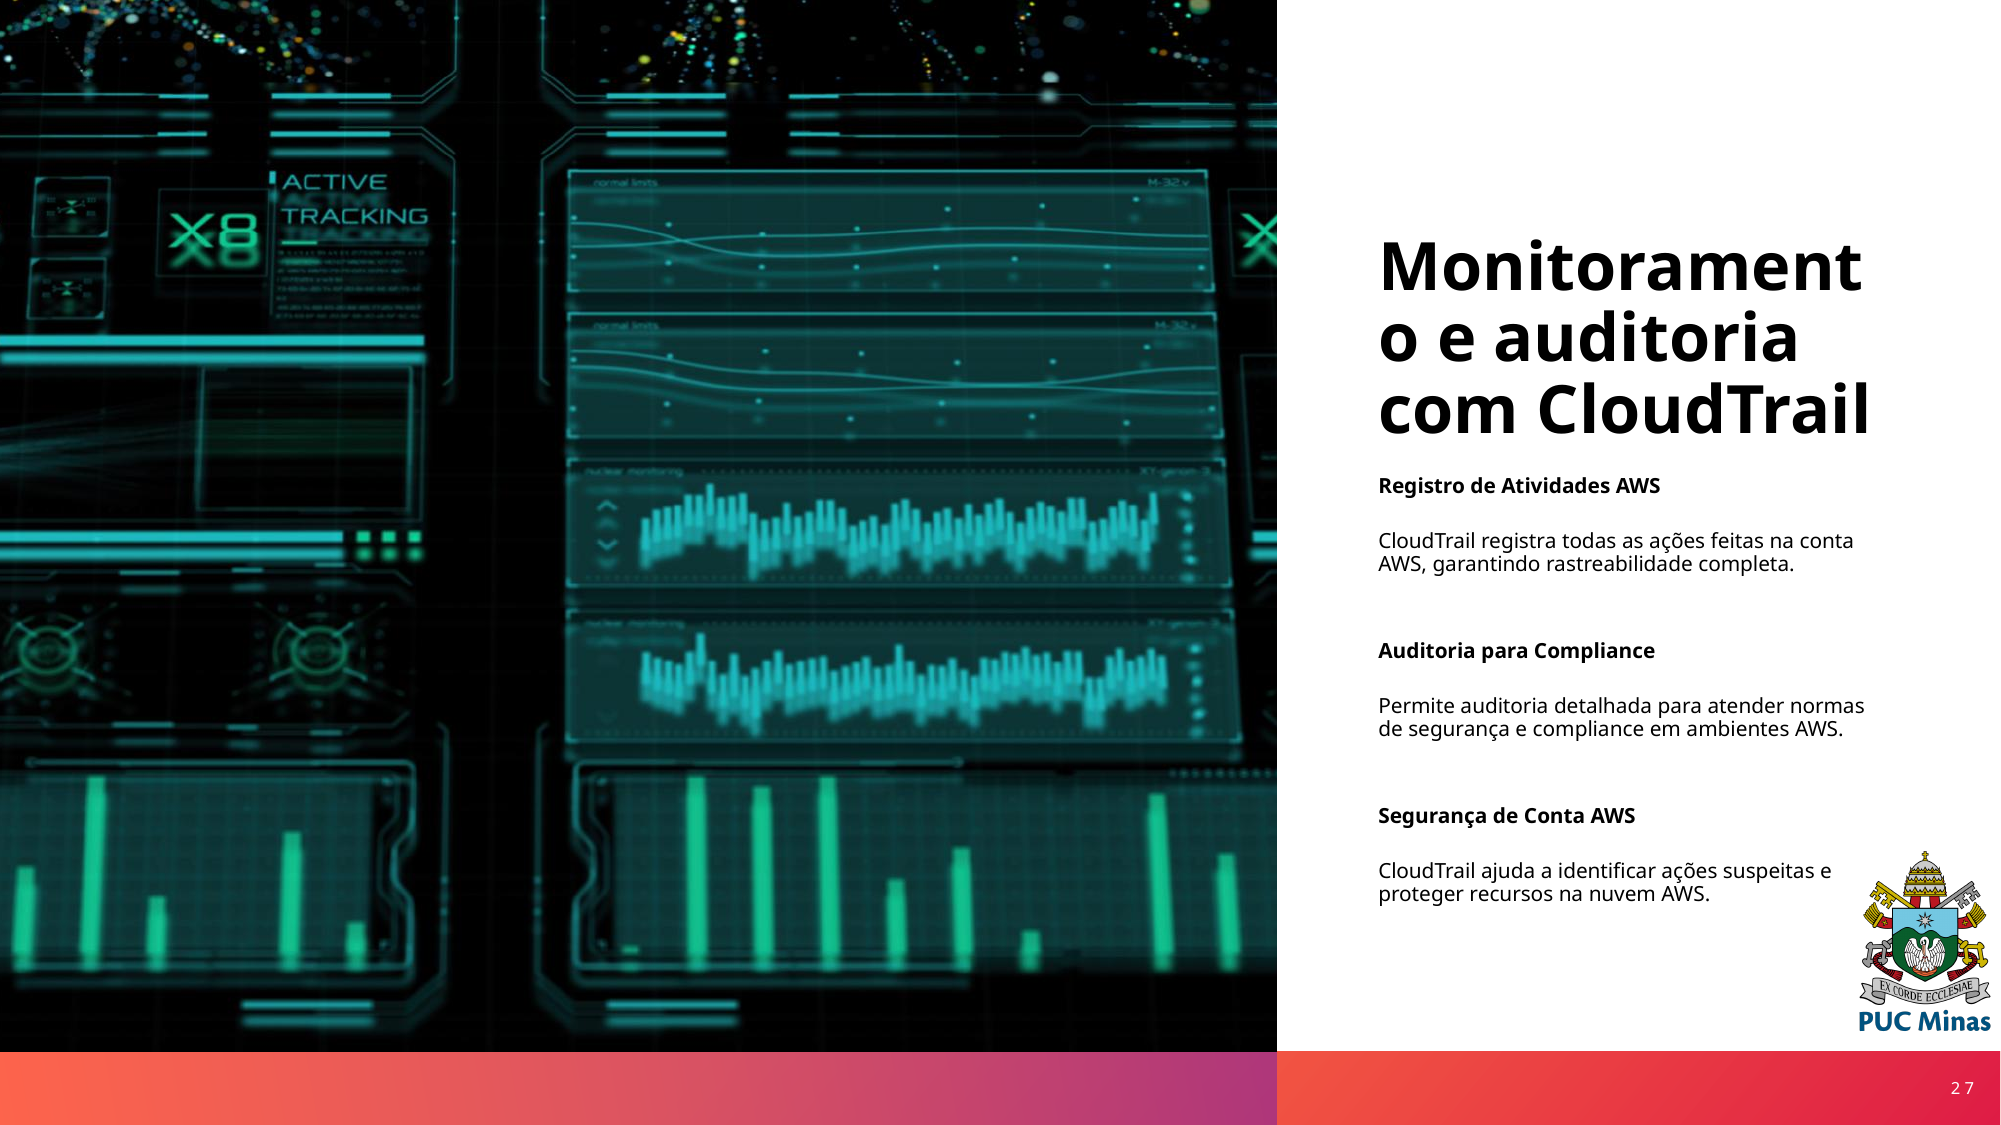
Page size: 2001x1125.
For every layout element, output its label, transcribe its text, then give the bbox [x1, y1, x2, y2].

slide_number 27 [1898, 1058, 1989, 1119]
picture [0, 0, 1277, 1052]
picture [1850, 839, 2000, 1043]
title Monitoramento e auditoria com CloudTrail [1363, 136, 1901, 456]
text_box Registro de Atividades AWS CloudTrail registra todas as ações feitas na conta AWS, garantindo rastreabilidade completa. Auditoria para Compliance Permite auditoria detalhada para atender normas de segurança e compliance em ambientes AWS. Segurança de Conta AWS CloudTrail ajuda a identificar ações suspeitas e proteger recursos na nuvem AWS. [1363, 467, 1901, 953]
